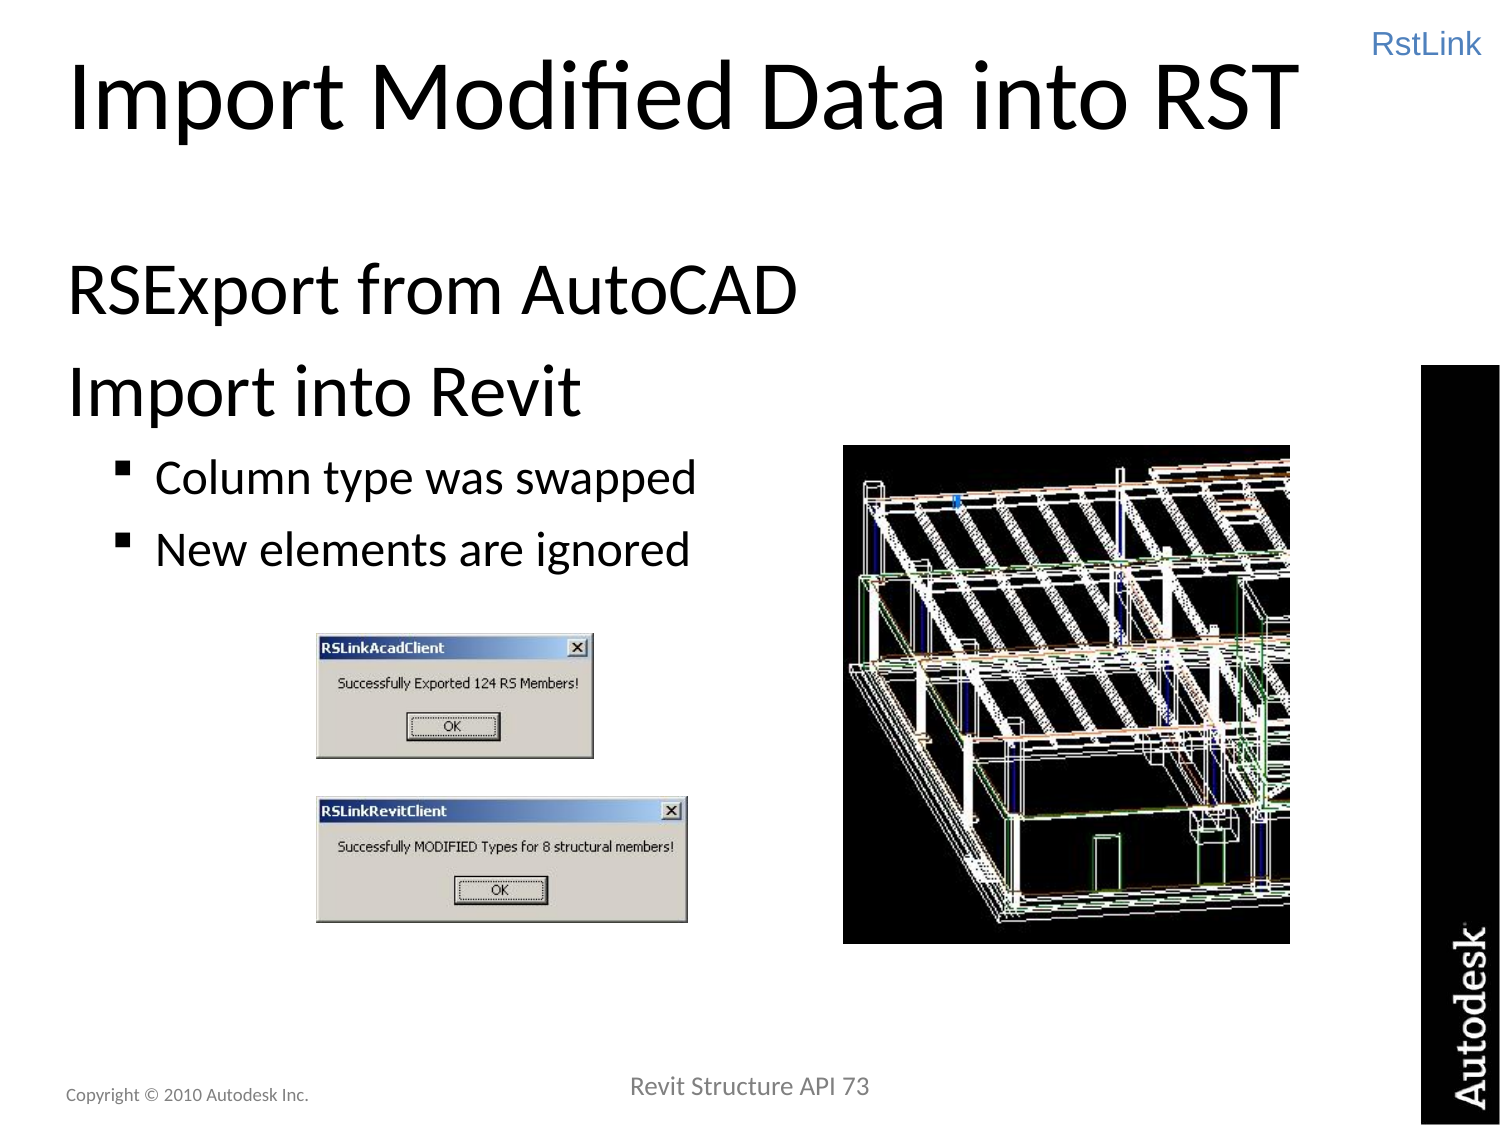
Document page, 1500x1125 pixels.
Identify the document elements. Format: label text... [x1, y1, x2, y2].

list RSExport from AutoCAD Import into Revit Column type was swapped New elements are ignored [52, 231, 938, 657]
title Import Modified Data into RST [52, 22, 1483, 185]
text_box RstLink [1151, 22, 1483, 63]
picture [316, 633, 594, 760]
picture [843, 445, 1290, 944]
picture [316, 796, 688, 923]
picture [1420, 365, 1500, 1125]
